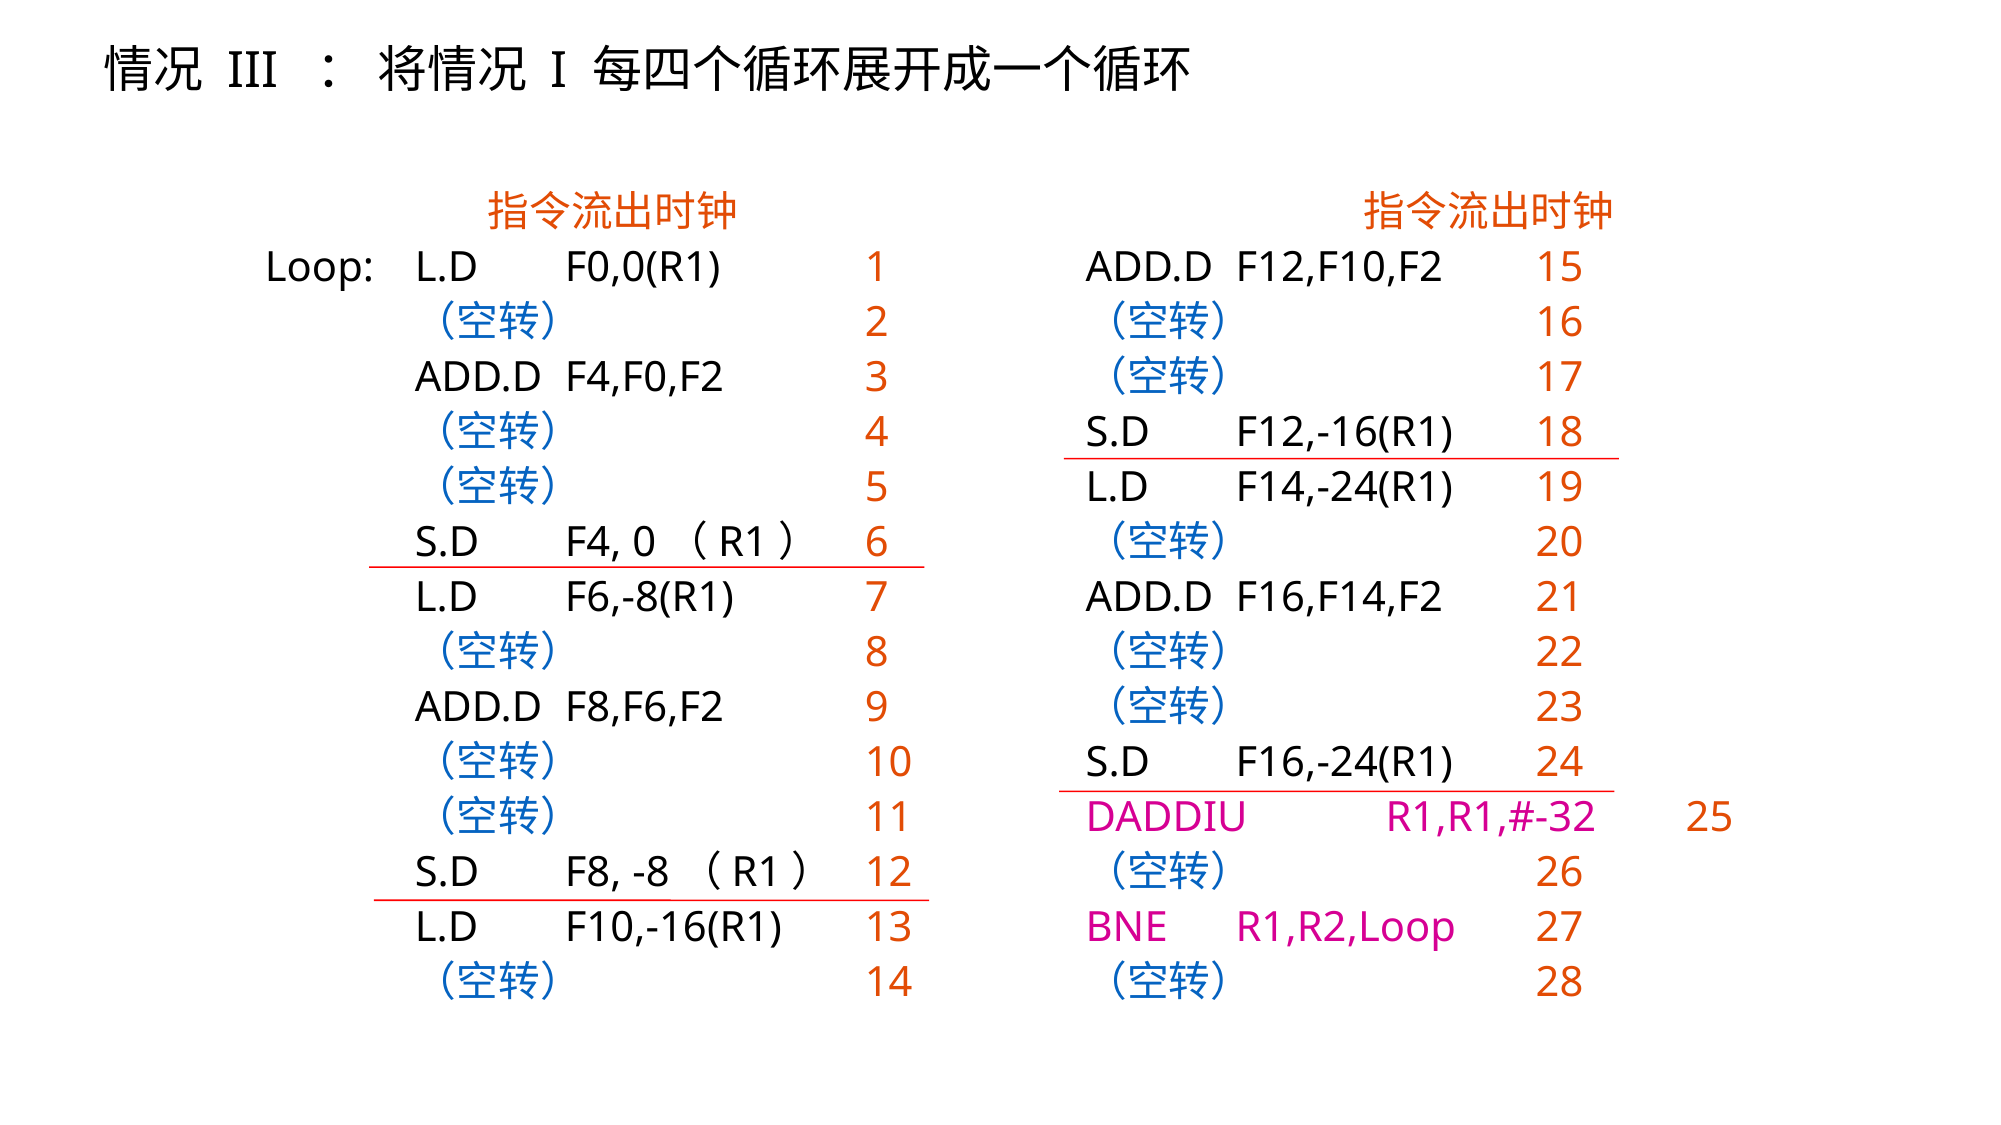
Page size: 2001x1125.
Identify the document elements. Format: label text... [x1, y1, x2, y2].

text_box 指令流出时钟 Loop: L.D F0,0(R1) 1 （空转） 2 ADD.D F4,F0,F2 3 （空转） 4 （空转） 5 S.D F4, 0（R1） 6 L.D F6,-8(R1) 7 （空转） 8 ADD.D F8,F6,F2 9 （空转） 10 （空转） 11 S.D F8, -8（R1） 12 L.D F10,-16(R1) 13 （空转） 14 [249, 172, 1095, 1068]
text_box 指令流出时钟 ADD.D F12,F10,F2 15 （空转） 16 （空转） 17 S.D F12,-16(R1) 18 L.D F14,-24(R1) 19 （空转） 20 ADD.D F16,F14,F2 21 （空转） 22 （空转） 23 S.D F16,-24(R1) 24 DADDIU R1,R1,#-32 25 （空转） 26 BNE R1,R2,Loop 27 （空转） 28 [1070, 172, 1780, 1013]
text_box 情况 III ： 将情况 I 每四个循环展开成一个循环 [89, 0, 1597, 105]
